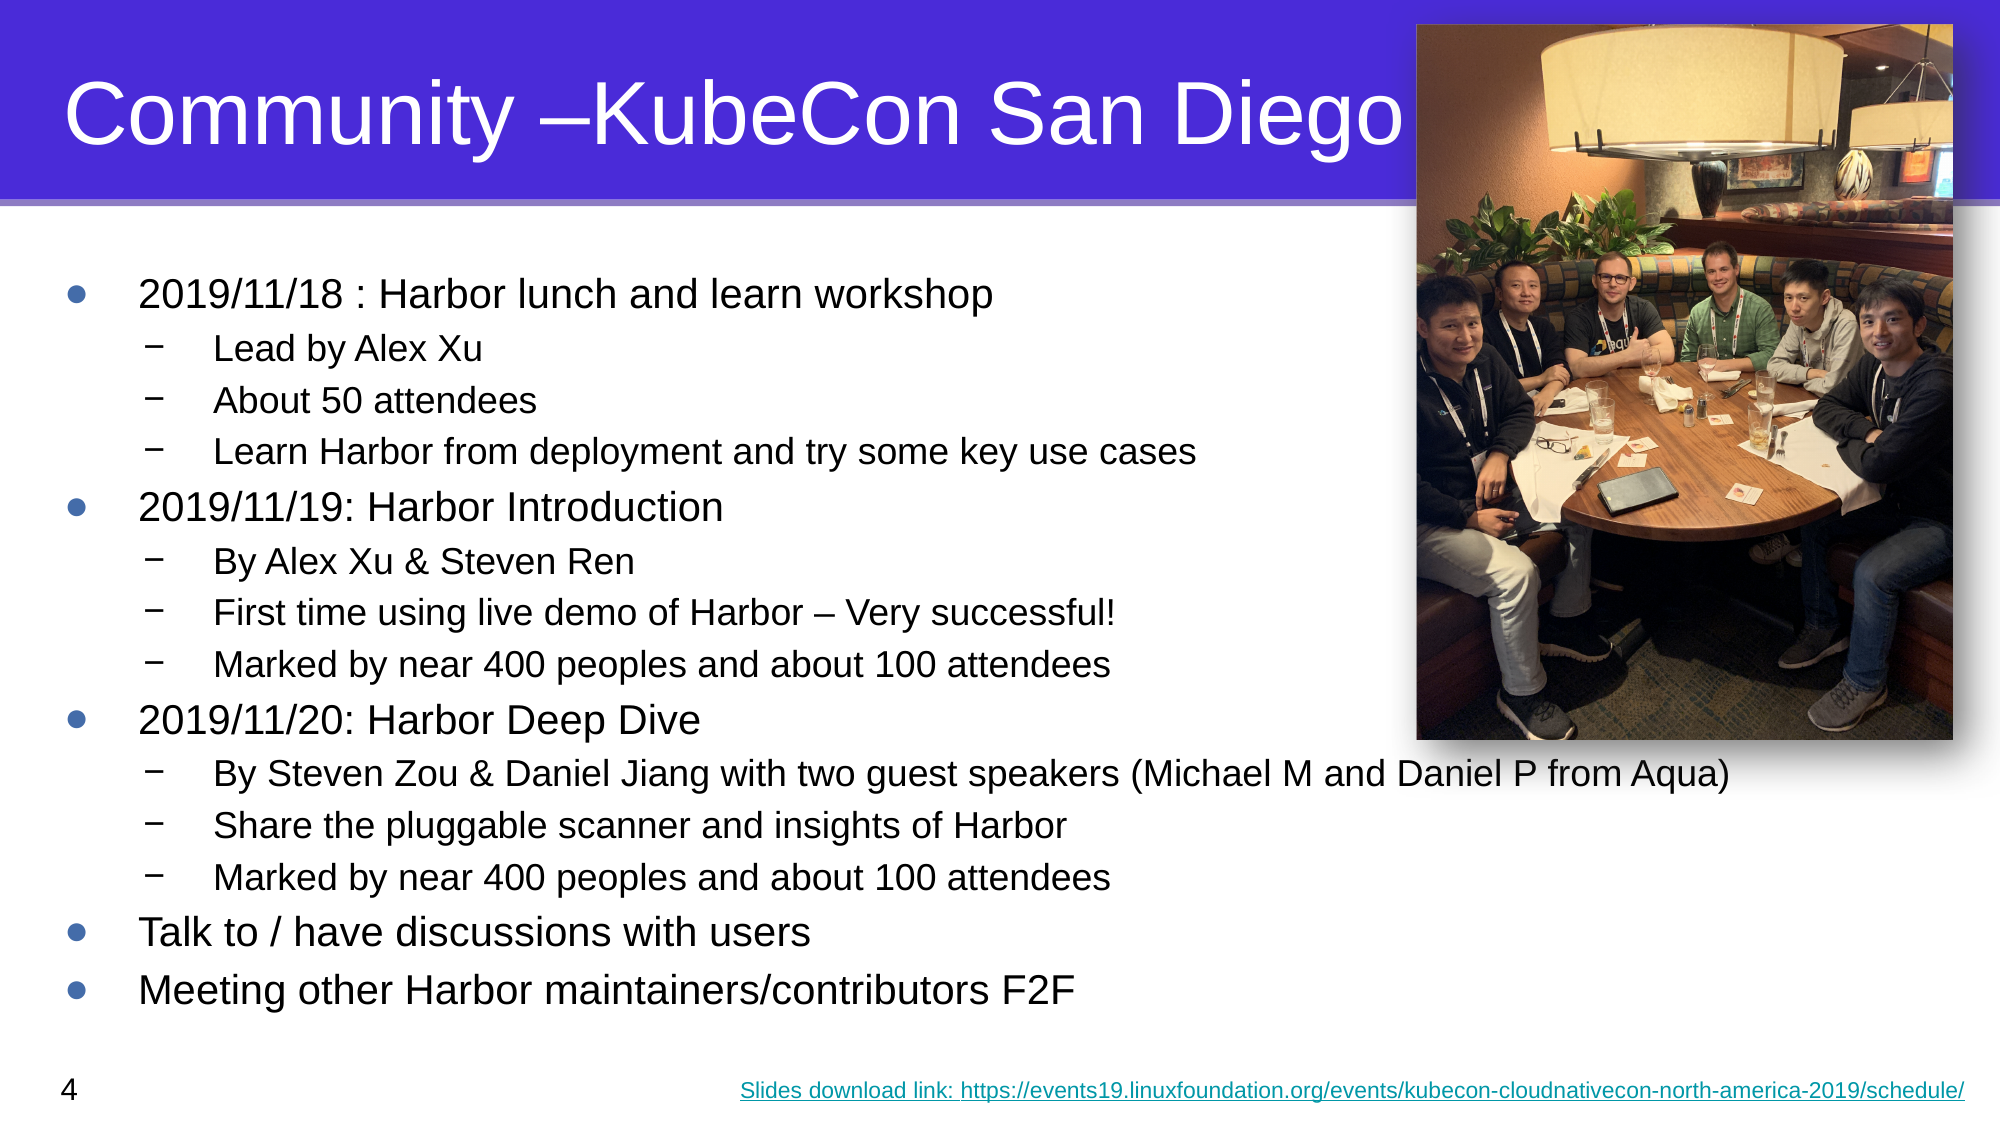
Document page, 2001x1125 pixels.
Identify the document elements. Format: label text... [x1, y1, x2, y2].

list 2019/11/18 : Harbor lunch and learn workshop Lead by Alex Xu About 50 attendees Learn Harbor from deployment and try some key use cases 2019/11/19: Harbor Introduction By Alex Xu & Steven Ren First time using live demo of Harbor – Very successful! Marked by near 400 peoples and about 100 attendees 2019/11/20: Harbor Deep Dive By Steven Zou & Daniel Jiang with two guest speakers (Michael M and Daniel P from Aqua) Share the pluggable scanner and insights of Harbor Marked by near 400 peoples and about 100 attendees Talk to / have discussions with users Meeting other Harbor maintainers/contributors F2F [43, 239, 1960, 987]
text_box Slides download link: https://events19.linuxfoundation.org/events/kubecon-cloudnativecon-north-america-2019/schedule/ [694, 1068, 1980, 1111]
slide_number 4 [40, 1044, 161, 1125]
picture [1326, 25, 2000, 739]
title Community –KubeCon San Diego 2019 [43, 34, 1406, 161]
